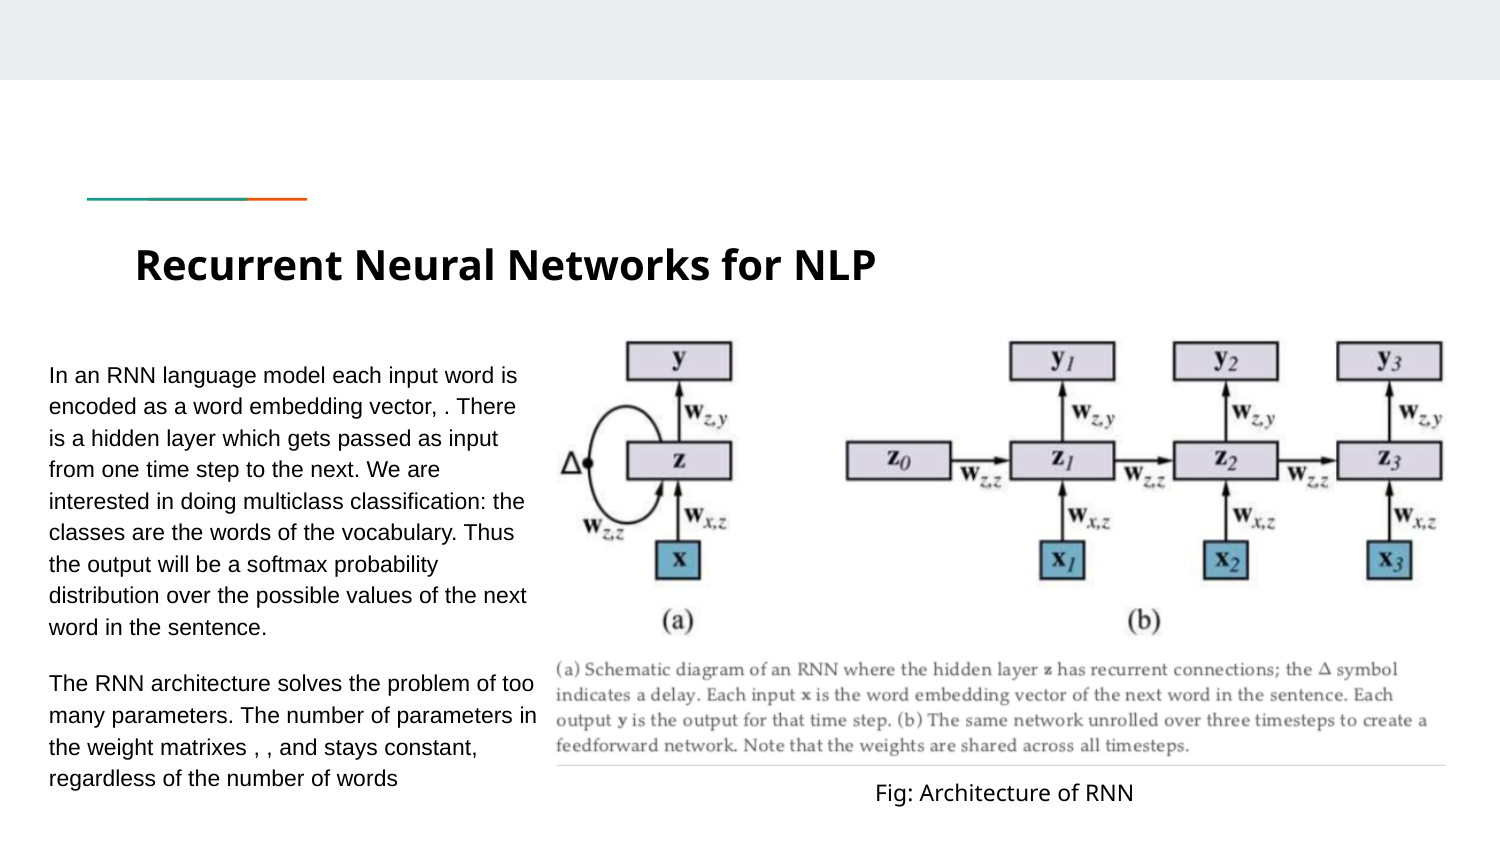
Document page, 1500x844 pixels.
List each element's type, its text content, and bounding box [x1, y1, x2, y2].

picture [542, 310, 1489, 766]
list In an RNN language model each input word is encoded as a word embedding vector, . There is a hidden layer which gets passed as input from one time step to the next. We are interested in doing multiclass classification: the classes are the words of the vocabulary. Thus the output will be a softmax probability distribution over the possible values of the next word in the sentence. The RNN architecture solves the problem of too many parameters. The number of parameters in the weight matrixes , , and stays constant, regardless of the number of words [33, 341, 554, 832]
title Recurrent Neural Networks for NLP [119, 216, 1381, 305]
text_box Fig: Architecture of RNN [553, 774, 1457, 821]
